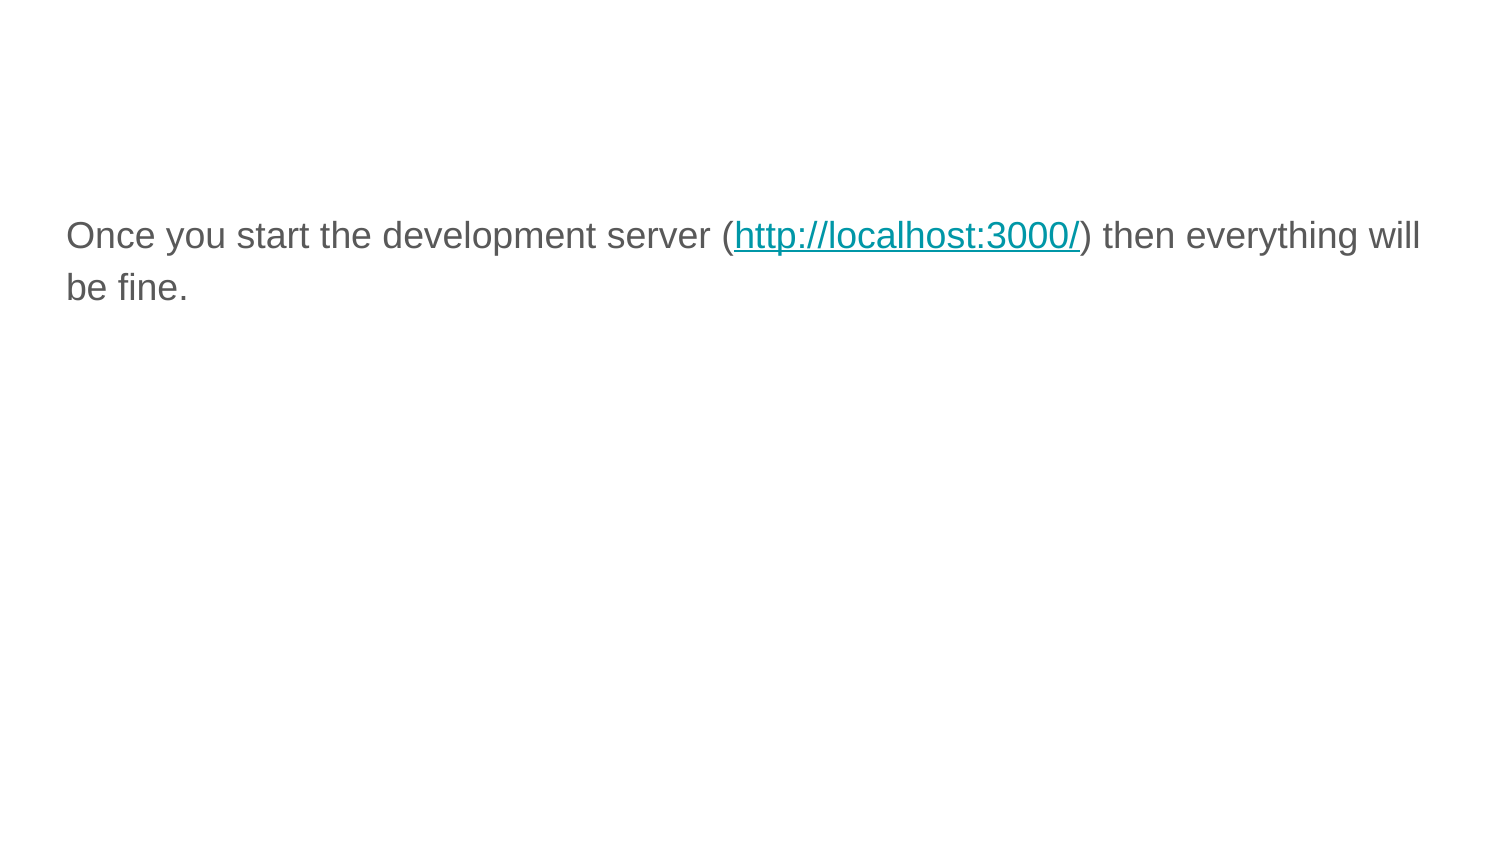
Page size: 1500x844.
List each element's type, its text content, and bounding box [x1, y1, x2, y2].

list Once you start the development server (http://localhost:3000/) then everything will be fine. [51, 189, 1449, 750]
